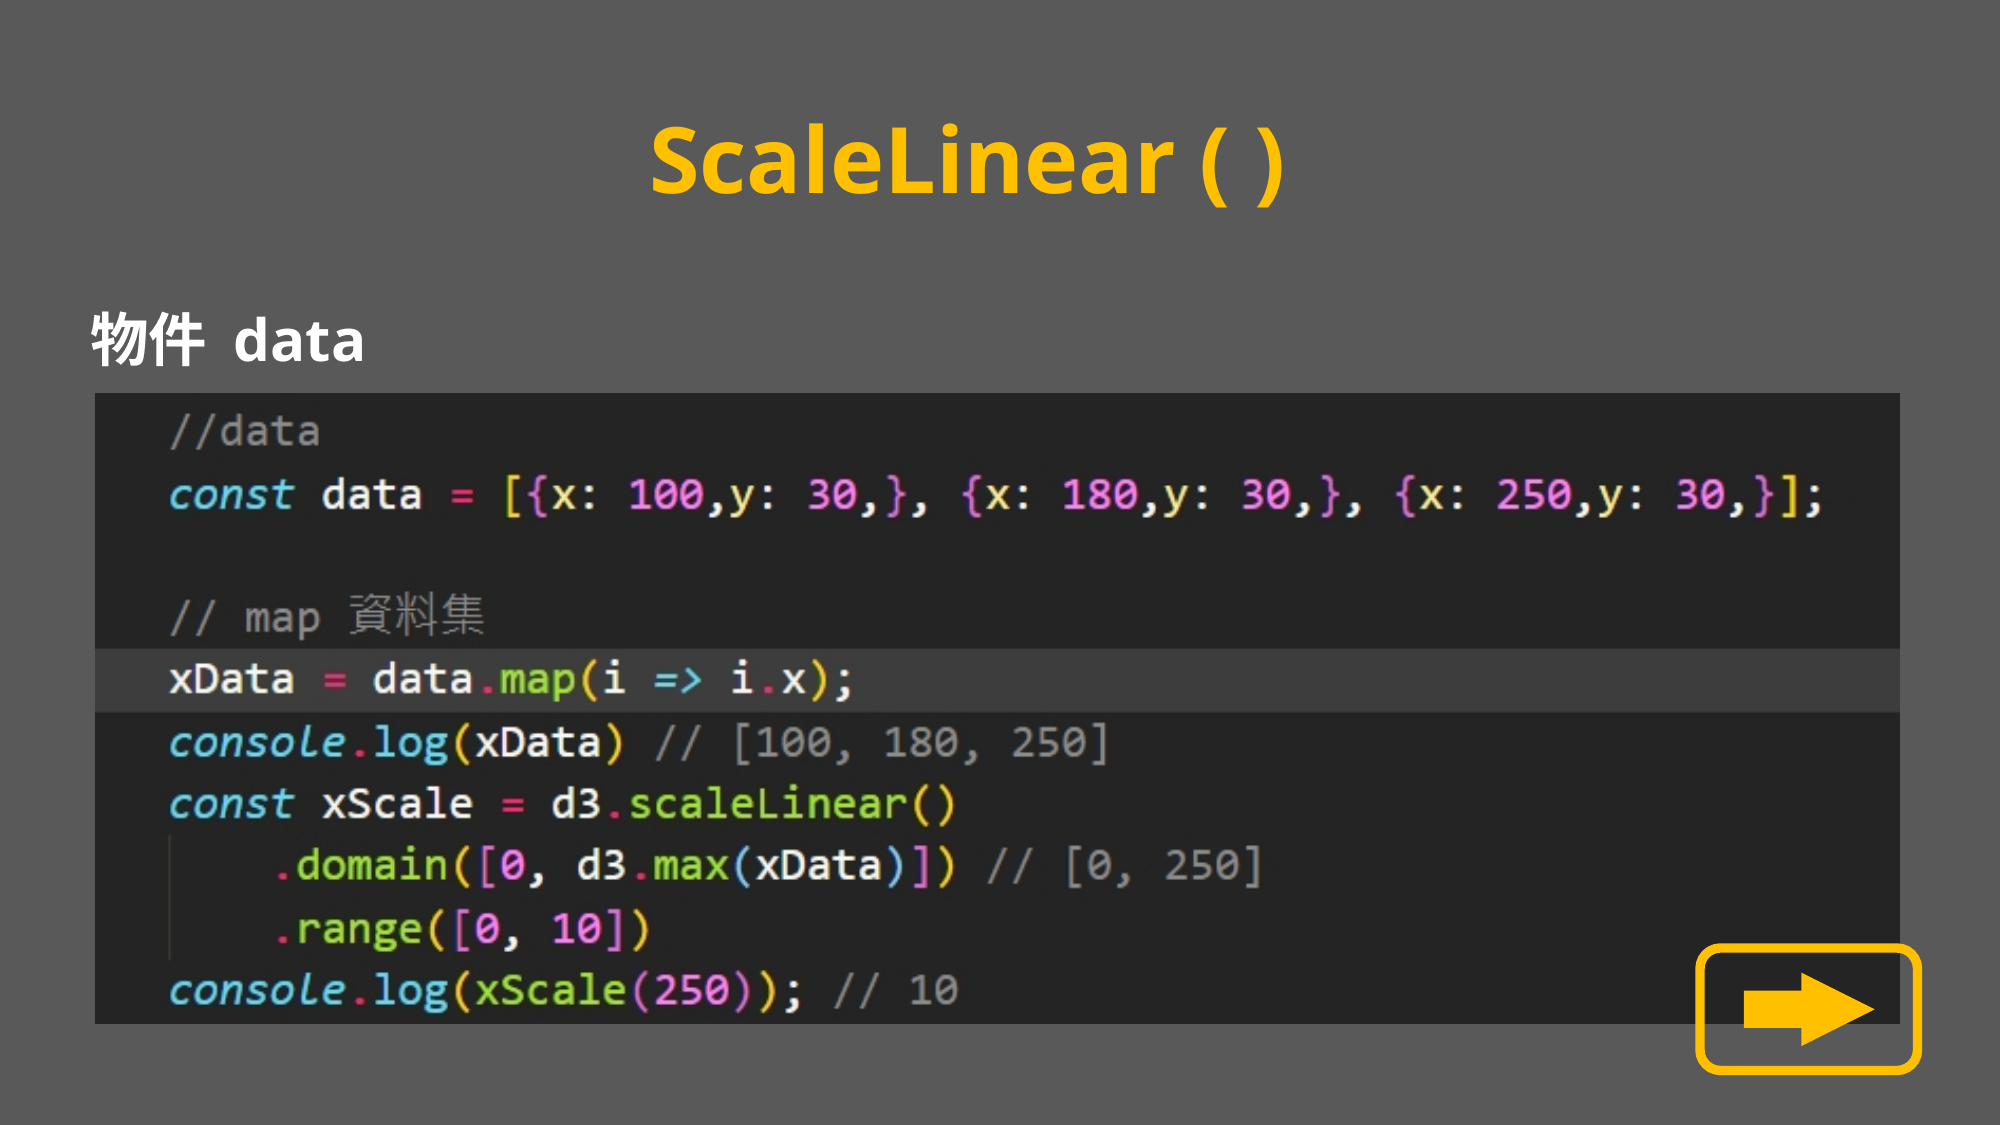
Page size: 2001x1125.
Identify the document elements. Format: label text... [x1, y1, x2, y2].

list 物件 data [75, 261, 948, 394]
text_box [1699, 947, 1918, 1071]
picture [95, 393, 1900, 1024]
title ScaleLinear ( ) [75, 55, 1860, 273]
